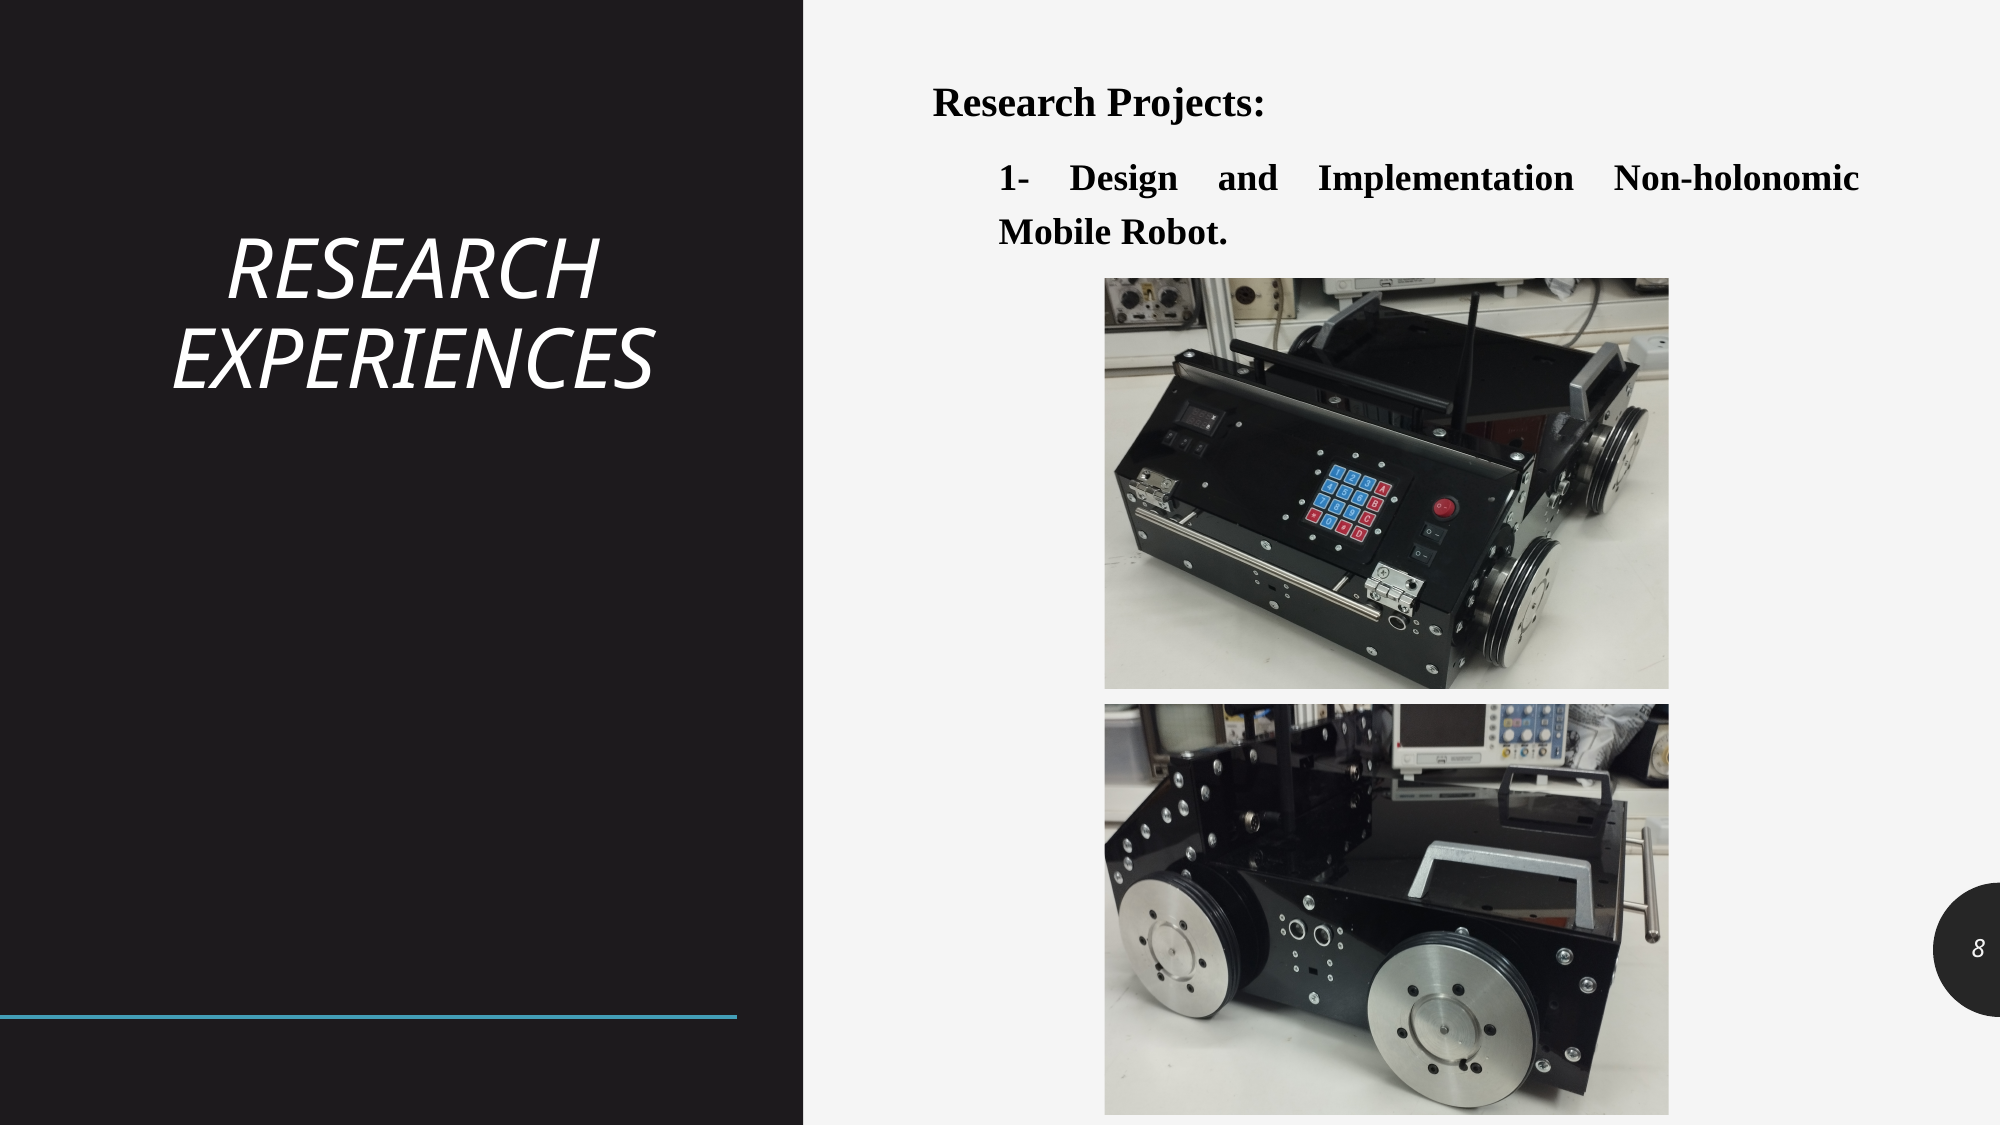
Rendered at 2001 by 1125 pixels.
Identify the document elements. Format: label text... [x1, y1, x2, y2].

picture [1104, 278, 1669, 689]
text_box Research Projects: 1- Design and Implementation Non-holonomic Mobile Robot. [917, 57, 1875, 1052]
title RESEARCH EXPERIENCES [72, 91, 754, 415]
picture [1104, 704, 1669, 1115]
slide_number 8 [1933, 919, 2000, 980]
